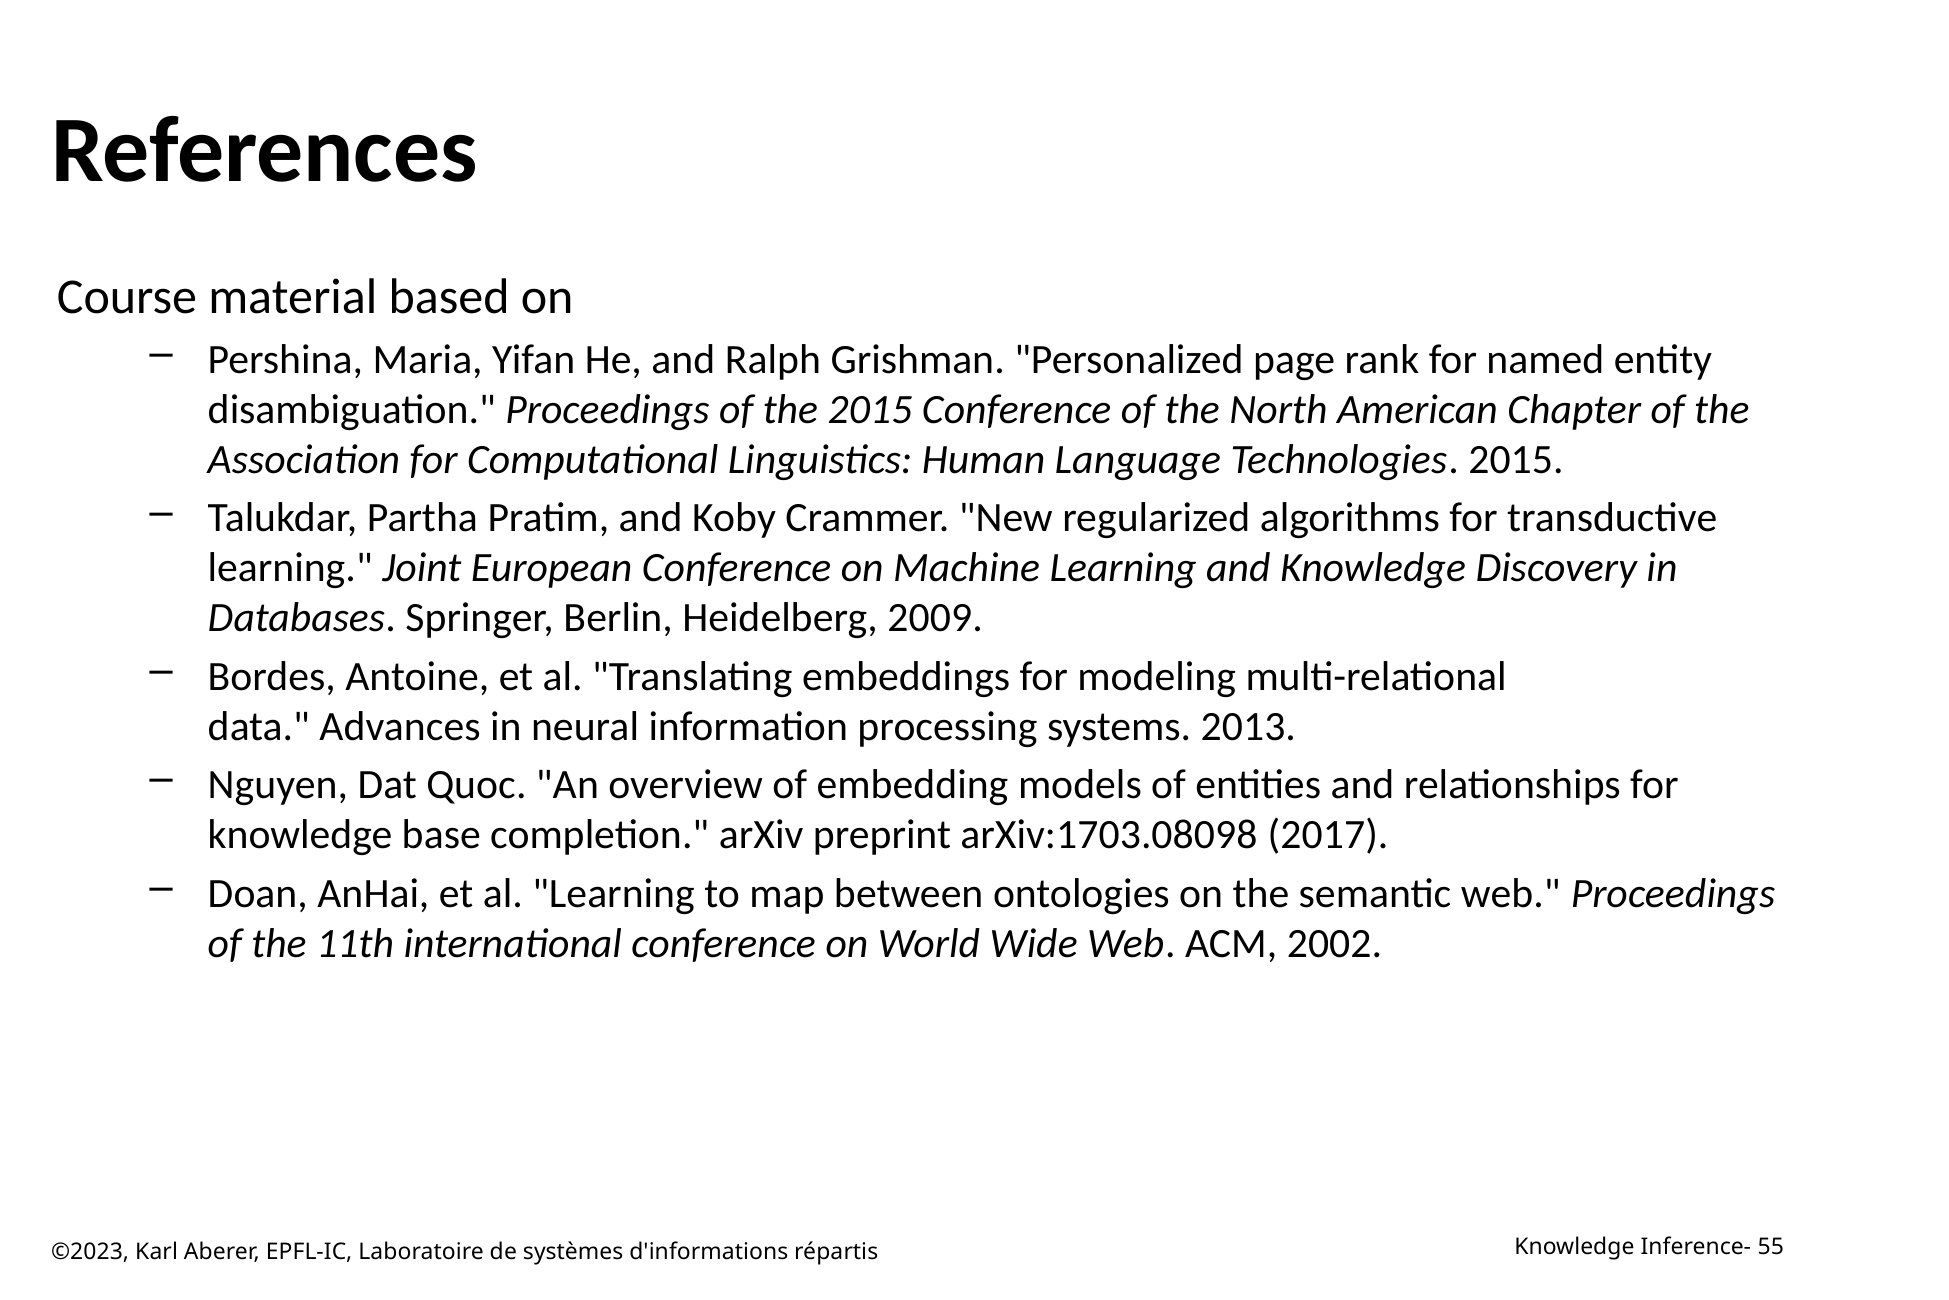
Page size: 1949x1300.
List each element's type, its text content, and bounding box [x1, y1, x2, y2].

list Course material based on Pershina, Maria, Yifan He, and Ralph Grishman. "Personalized page rank for named entity disambiguation." Proceedings of the 2015 Conference of the North American Chapter of the Association for Computational Linguistics: Human Language Technologies. 2015. Talukdar, Partha Pratim, and Koby Crammer. "New regularized algorithms for transductive learning." Joint European Conference on Machine Learning and Knowledge Discovery in Databases. Springer, Berlin, Heidelberg, 2009. Bordes, Antoine, et al. "Translating embeddings for modeling multi-relational data." Advances in neural information processing systems. 2013. Nguyen, Dat Quoc. "An overview of embedding models of entities and relationships for knowledge base completion." arXiv preprint arXiv:1703.08098 (2017). Doan, AnHai, et al. "Learning to map between ontologies on the semantic web." Proceedings of the 11th international conference on World Wide Web. ACM, 2002. [37, 253, 1809, 1208]
footer ©2023, Karl Aberer, EPFL-IC, Laboratoire de systèmes d'informations répartis [32, 1227, 1284, 1271]
title References [32, 57, 1803, 232]
